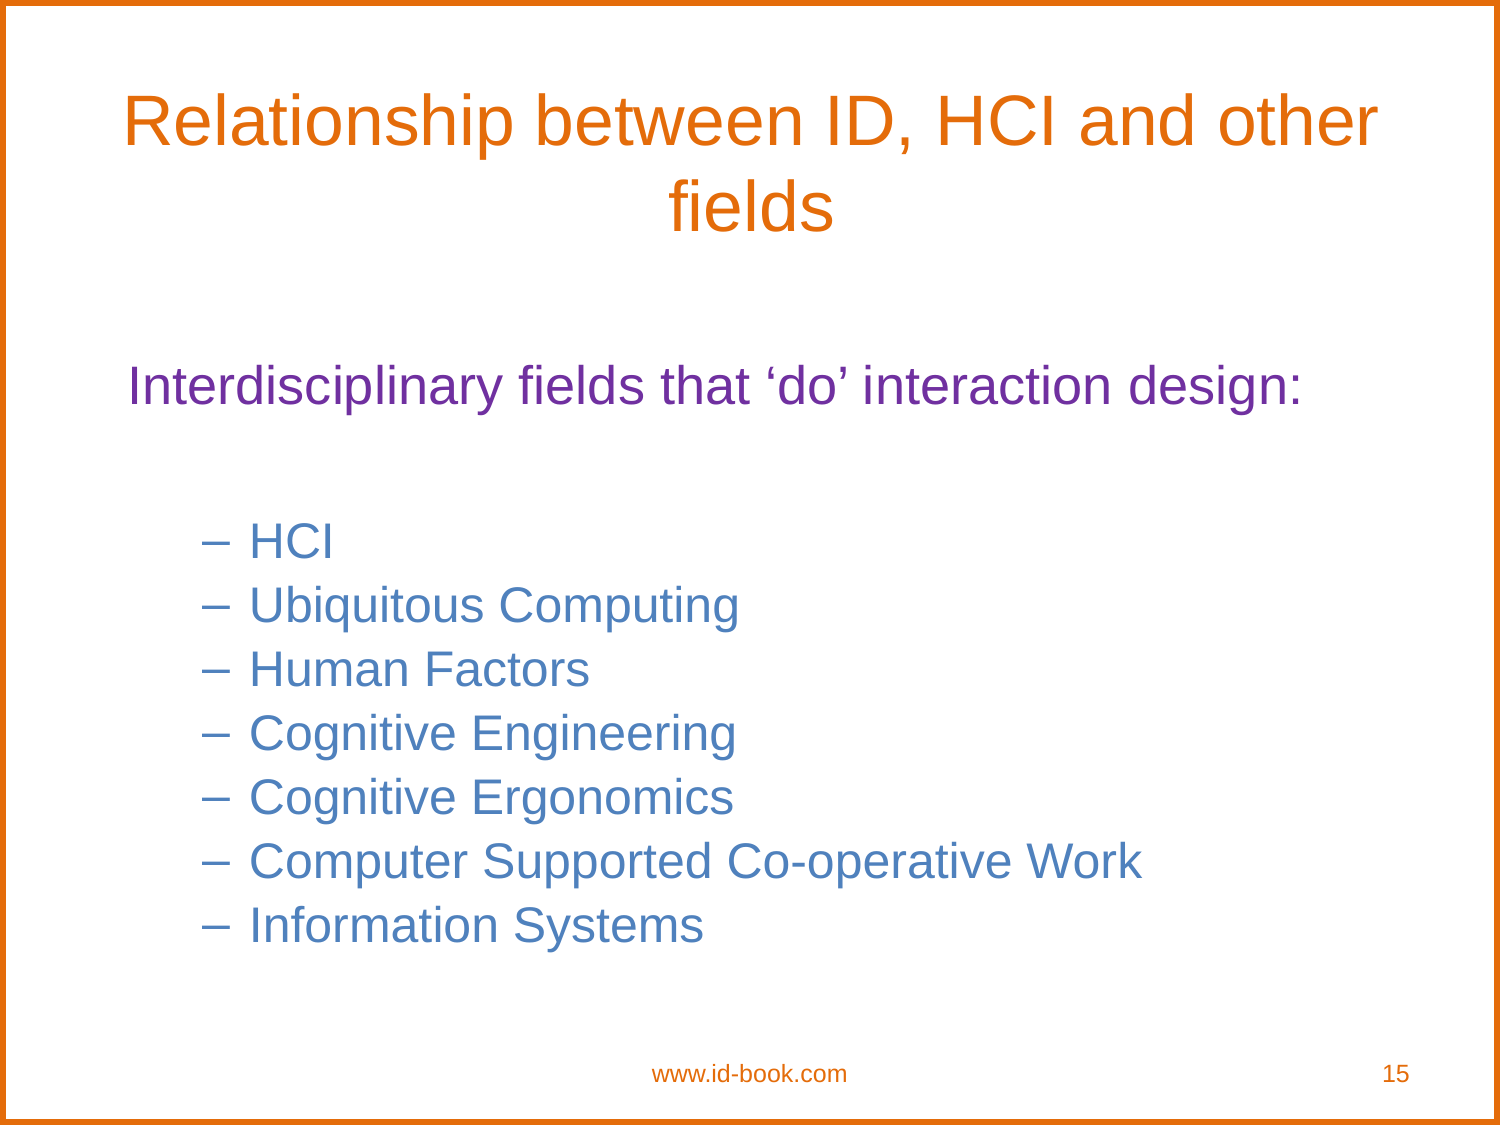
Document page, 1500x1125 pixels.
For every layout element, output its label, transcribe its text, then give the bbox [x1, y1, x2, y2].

title Relationship between ID, HCI and other fields [76, 66, 1427, 254]
list Interdisciplinary fields that ‘do’ interaction design: HCI Ubiquitous Computing Human Factors Cognitive Engineering Cognitive Ergonomics Computer Supported Co-operative Work Information Systems [112, 349, 1388, 1075]
slide_number 15 [1074, 1042, 1425, 1103]
footer www.id-book.com [512, 1042, 988, 1103]
